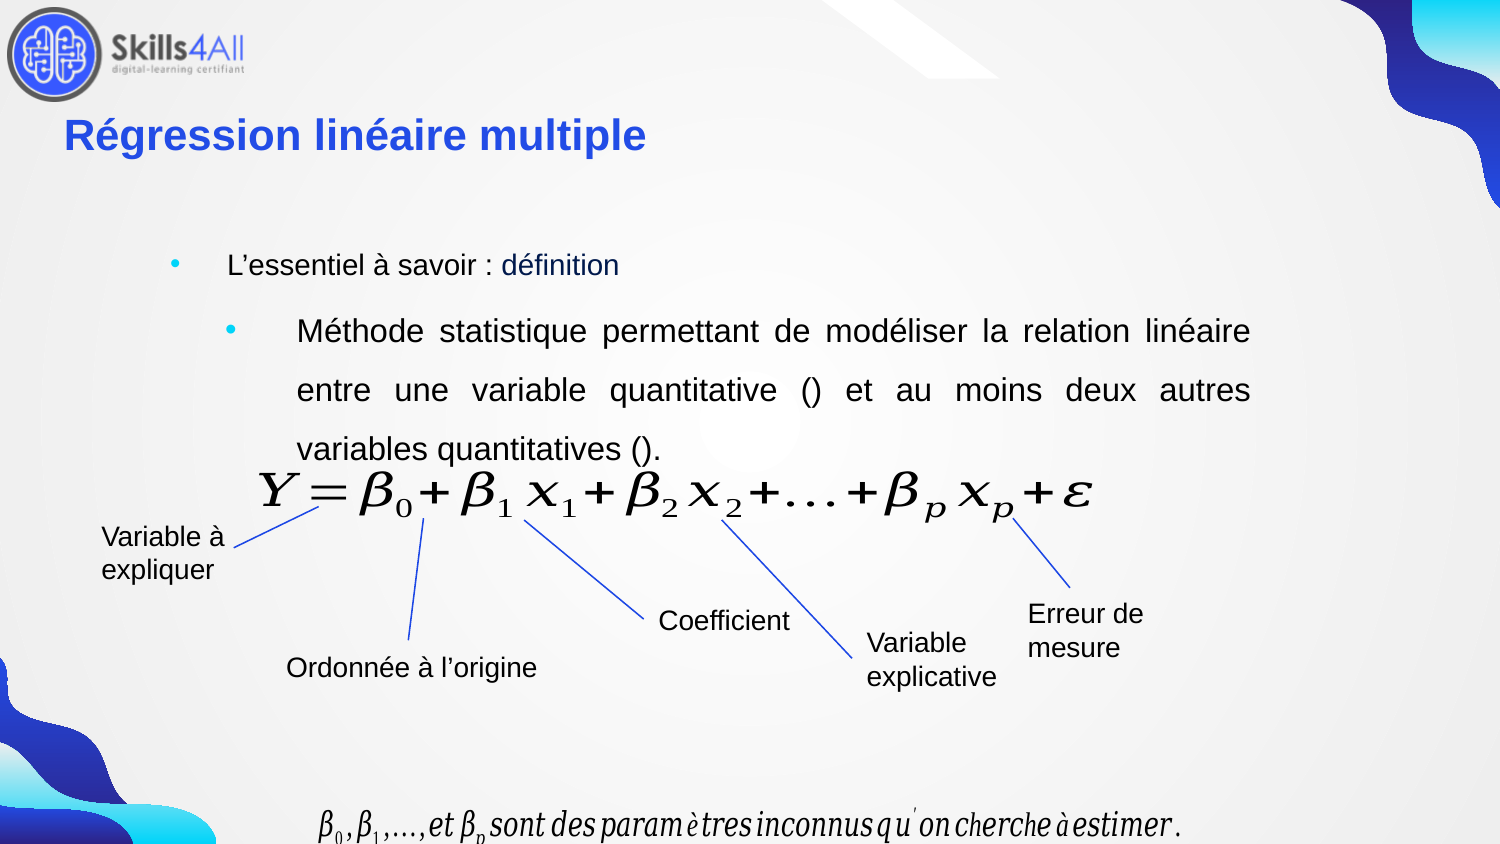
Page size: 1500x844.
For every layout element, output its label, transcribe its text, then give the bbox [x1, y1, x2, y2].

title Régression linéaire multiple [63, 91, 1090, 160]
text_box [86, 465, 1183, 701]
picture [7, 7, 244, 102]
